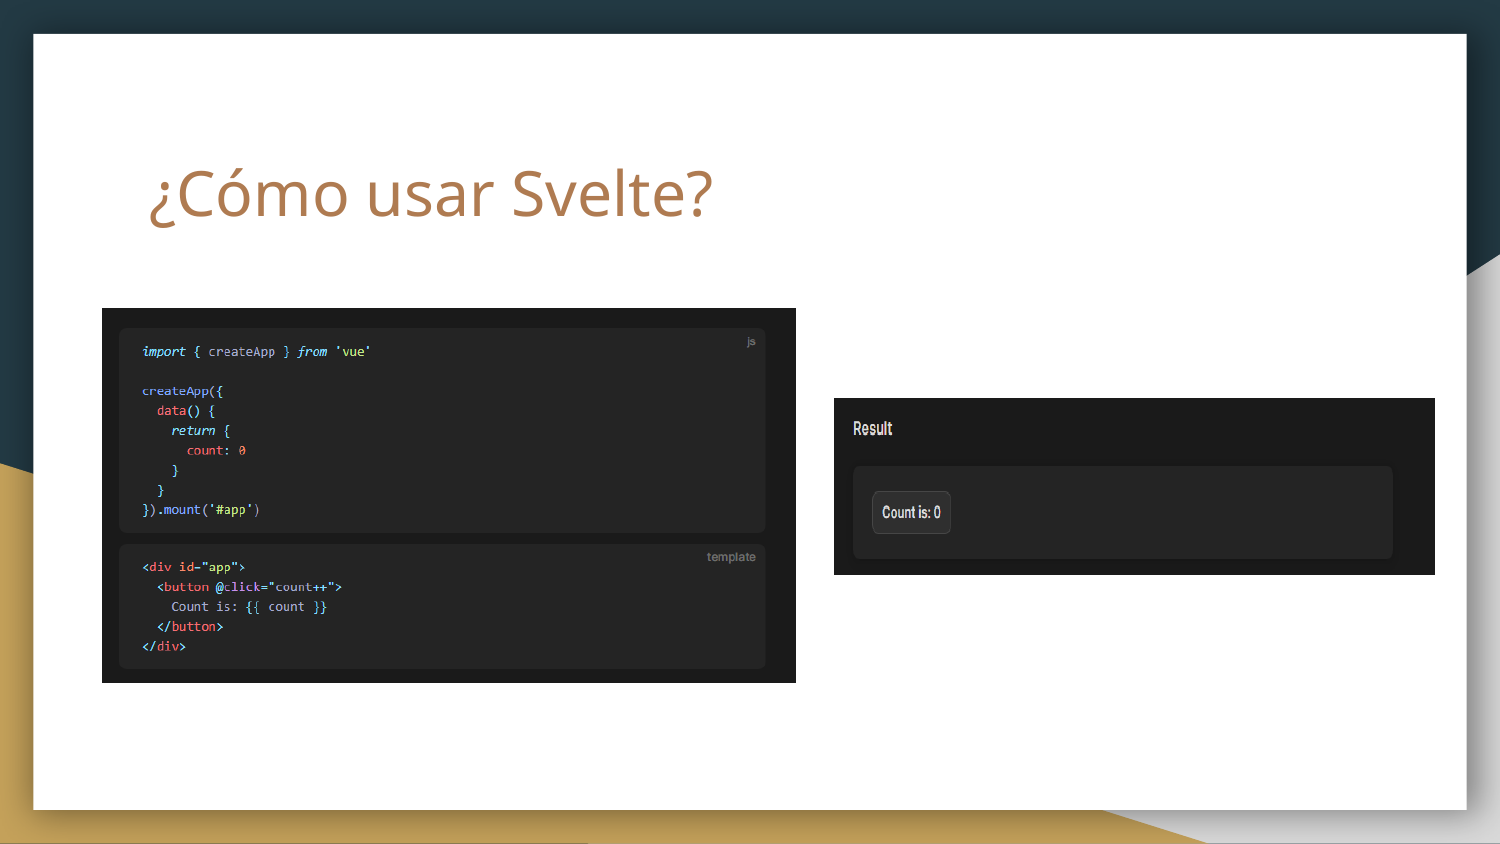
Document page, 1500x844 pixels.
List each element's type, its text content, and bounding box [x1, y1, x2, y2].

picture [833, 398, 1436, 576]
picture [102, 308, 797, 683]
title ¿Cómo usar Svelte? [134, 138, 1366, 296]
